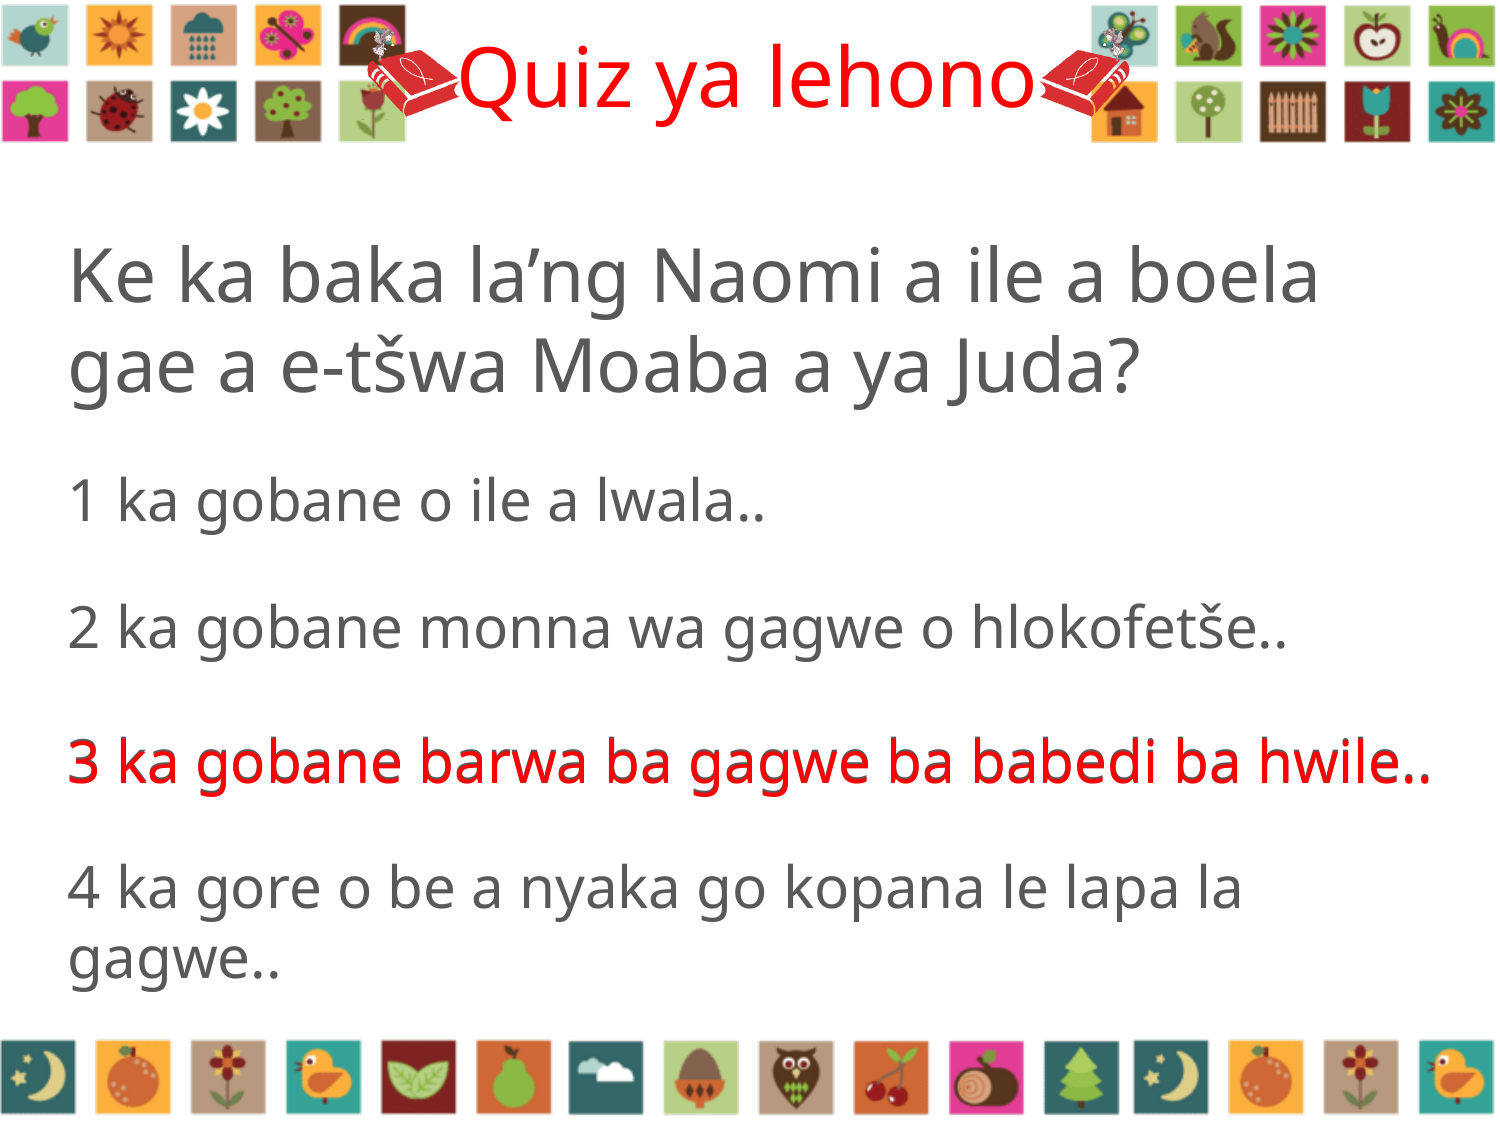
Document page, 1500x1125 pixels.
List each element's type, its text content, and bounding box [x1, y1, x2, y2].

text_box 1 ka gobane o ile a lwala.. [53, 456, 1436, 541]
picture [0, 3, 492, 150]
text_box 4 ka gore o be a nyaka go kopana le lapa la gagwe.. [53, 842, 1483, 998]
text_box 2 ka gobane monna wa gagwe o hlokofetše.. [53, 582, 1436, 668]
picture [1008, 3, 1500, 150]
text_box Ke ka baka la’ng Naomi a ile a boela gae a e-tšwa Moaba a ya Juda? [53, 219, 1436, 415]
text_box 3 ka gobane barwa ba gagwe ba babedi ba hwile.. [53, 718, 1483, 803]
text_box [0, 1028, 1500, 1118]
text_box Quiz ya lehono [425, 16, 1078, 131]
